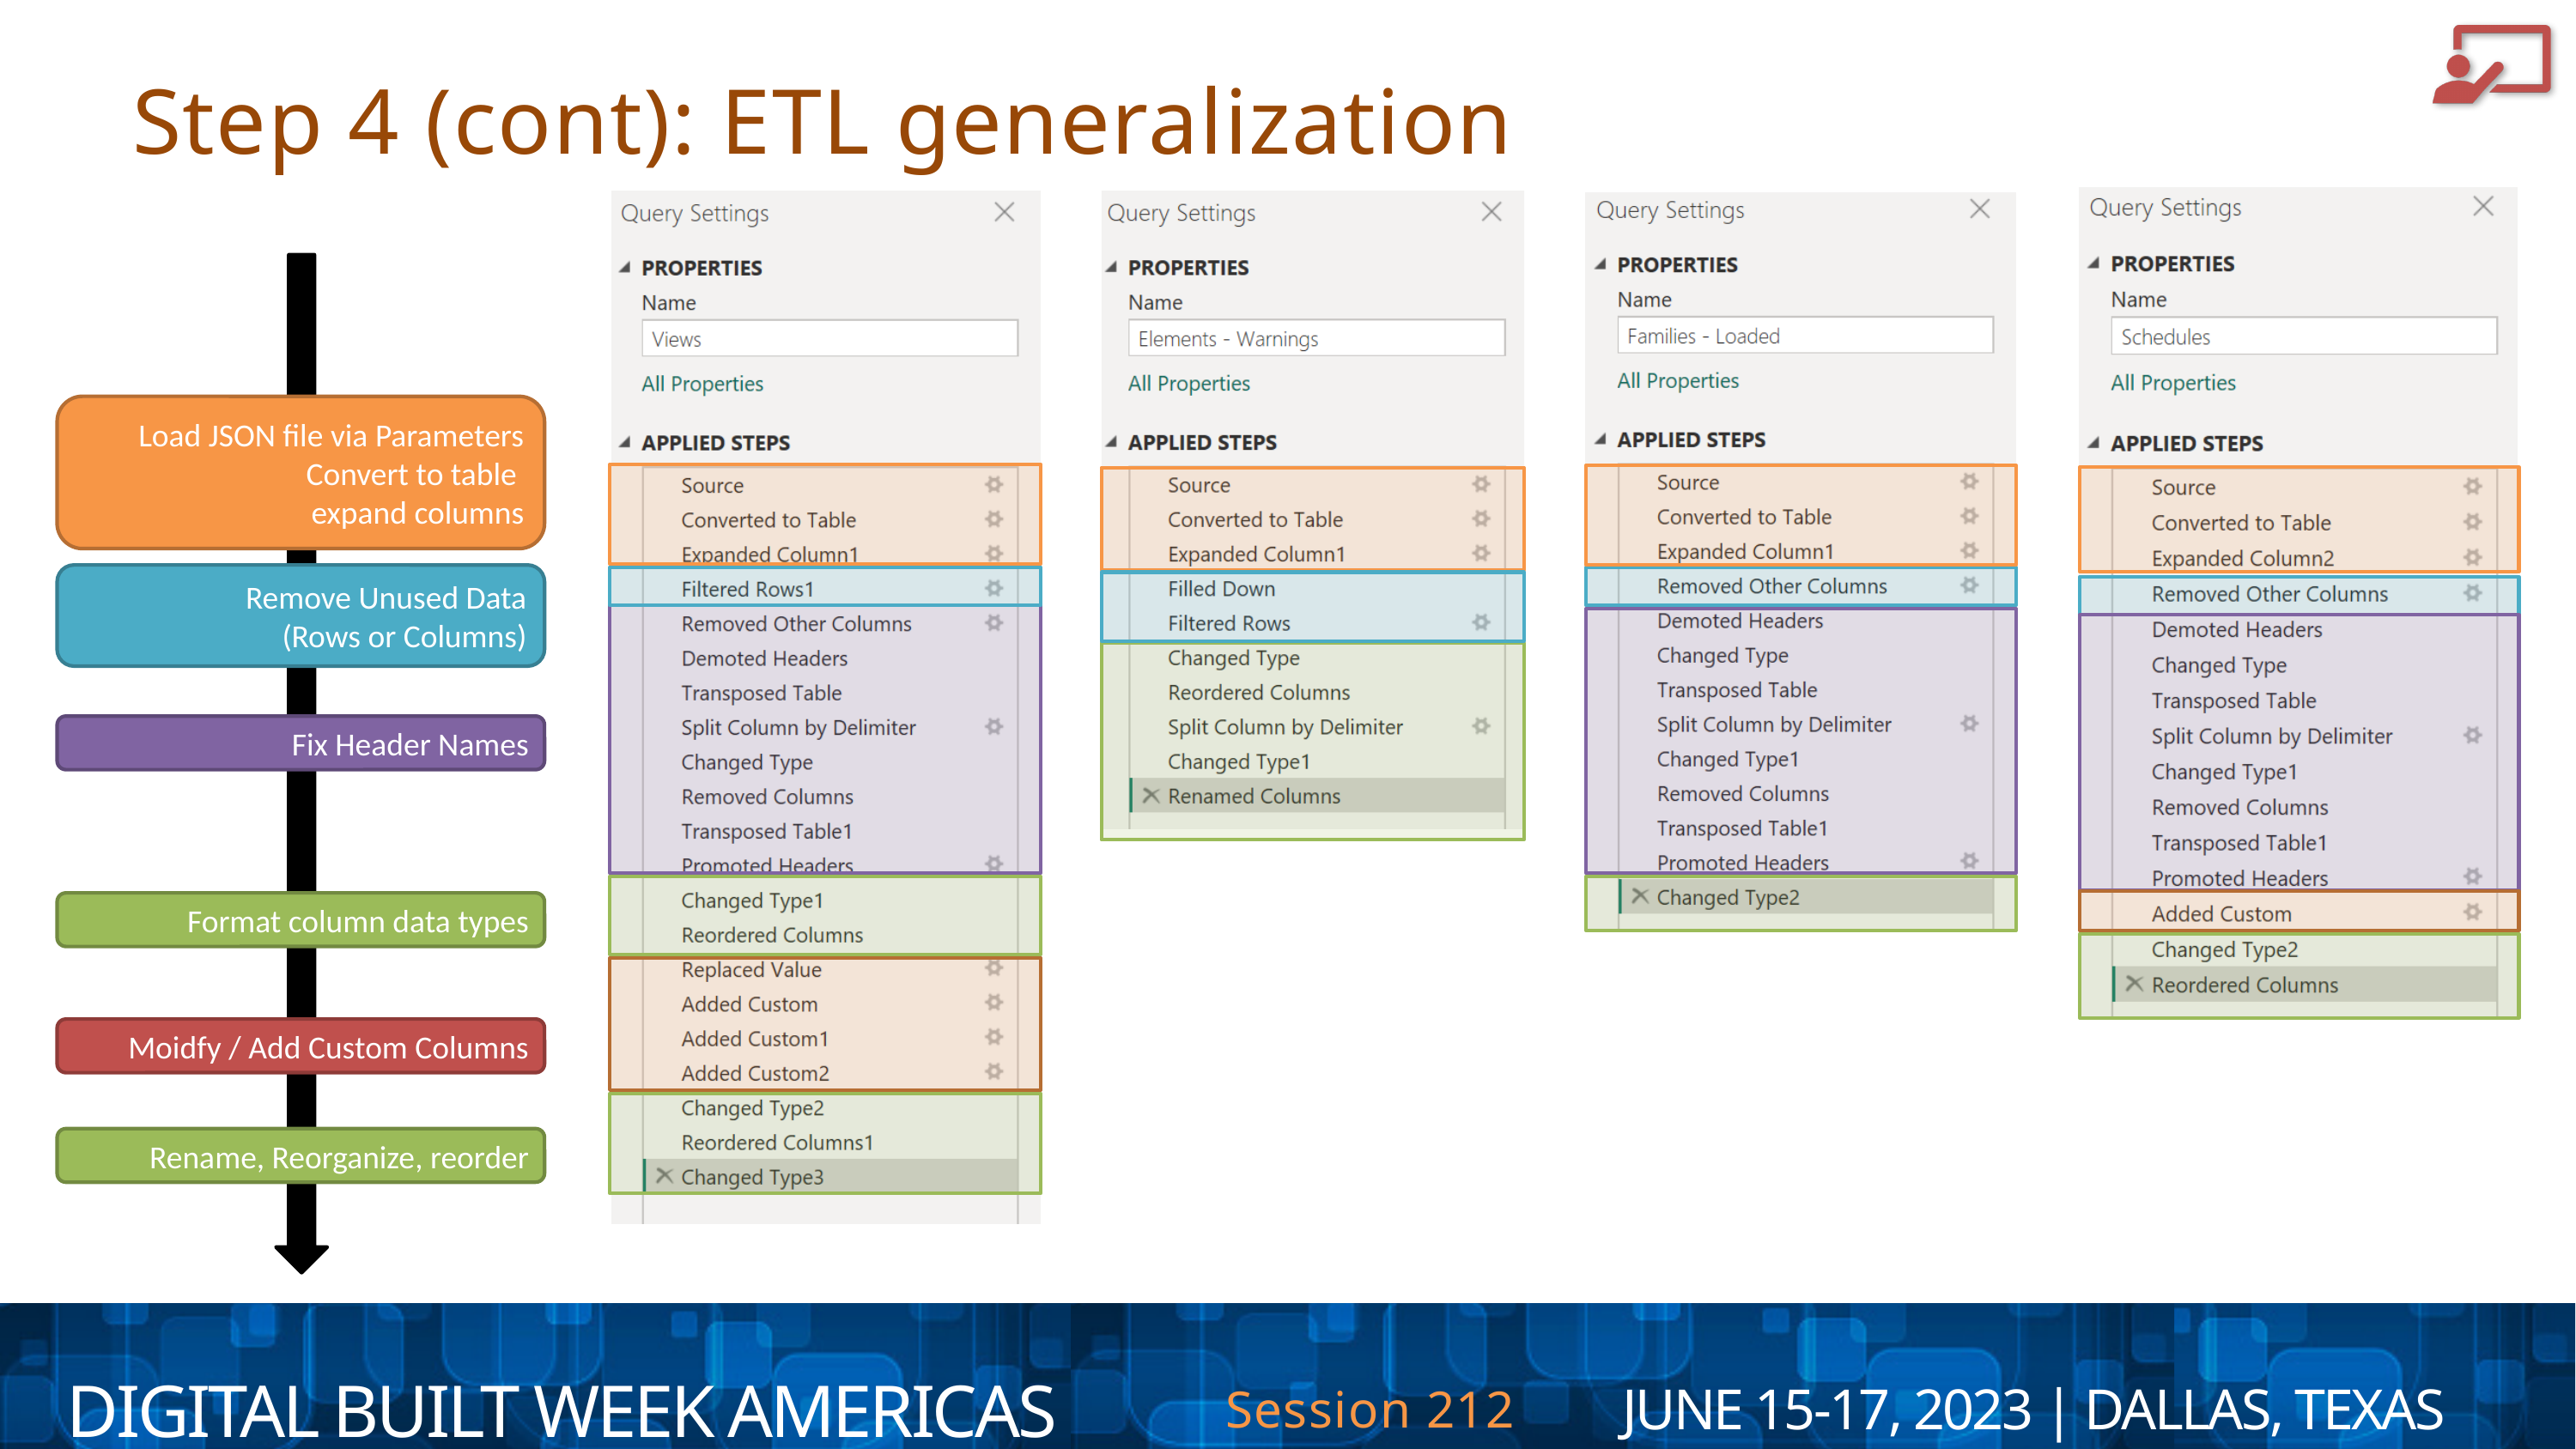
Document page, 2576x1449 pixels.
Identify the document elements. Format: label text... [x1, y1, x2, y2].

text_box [1584, 191, 2017, 931]
text_box [274, 1189, 330, 1275]
text_box Step 4 (cont): ETL generalization [132, 75, 2042, 172]
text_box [1101, 190, 1525, 840]
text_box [609, 191, 1042, 1224]
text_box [57, 396, 545, 1183]
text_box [2078, 187, 2519, 1019]
picture [2427, 0, 2556, 130]
picture [0, 1303, 2576, 1449]
text_box [287, 252, 317, 394]
